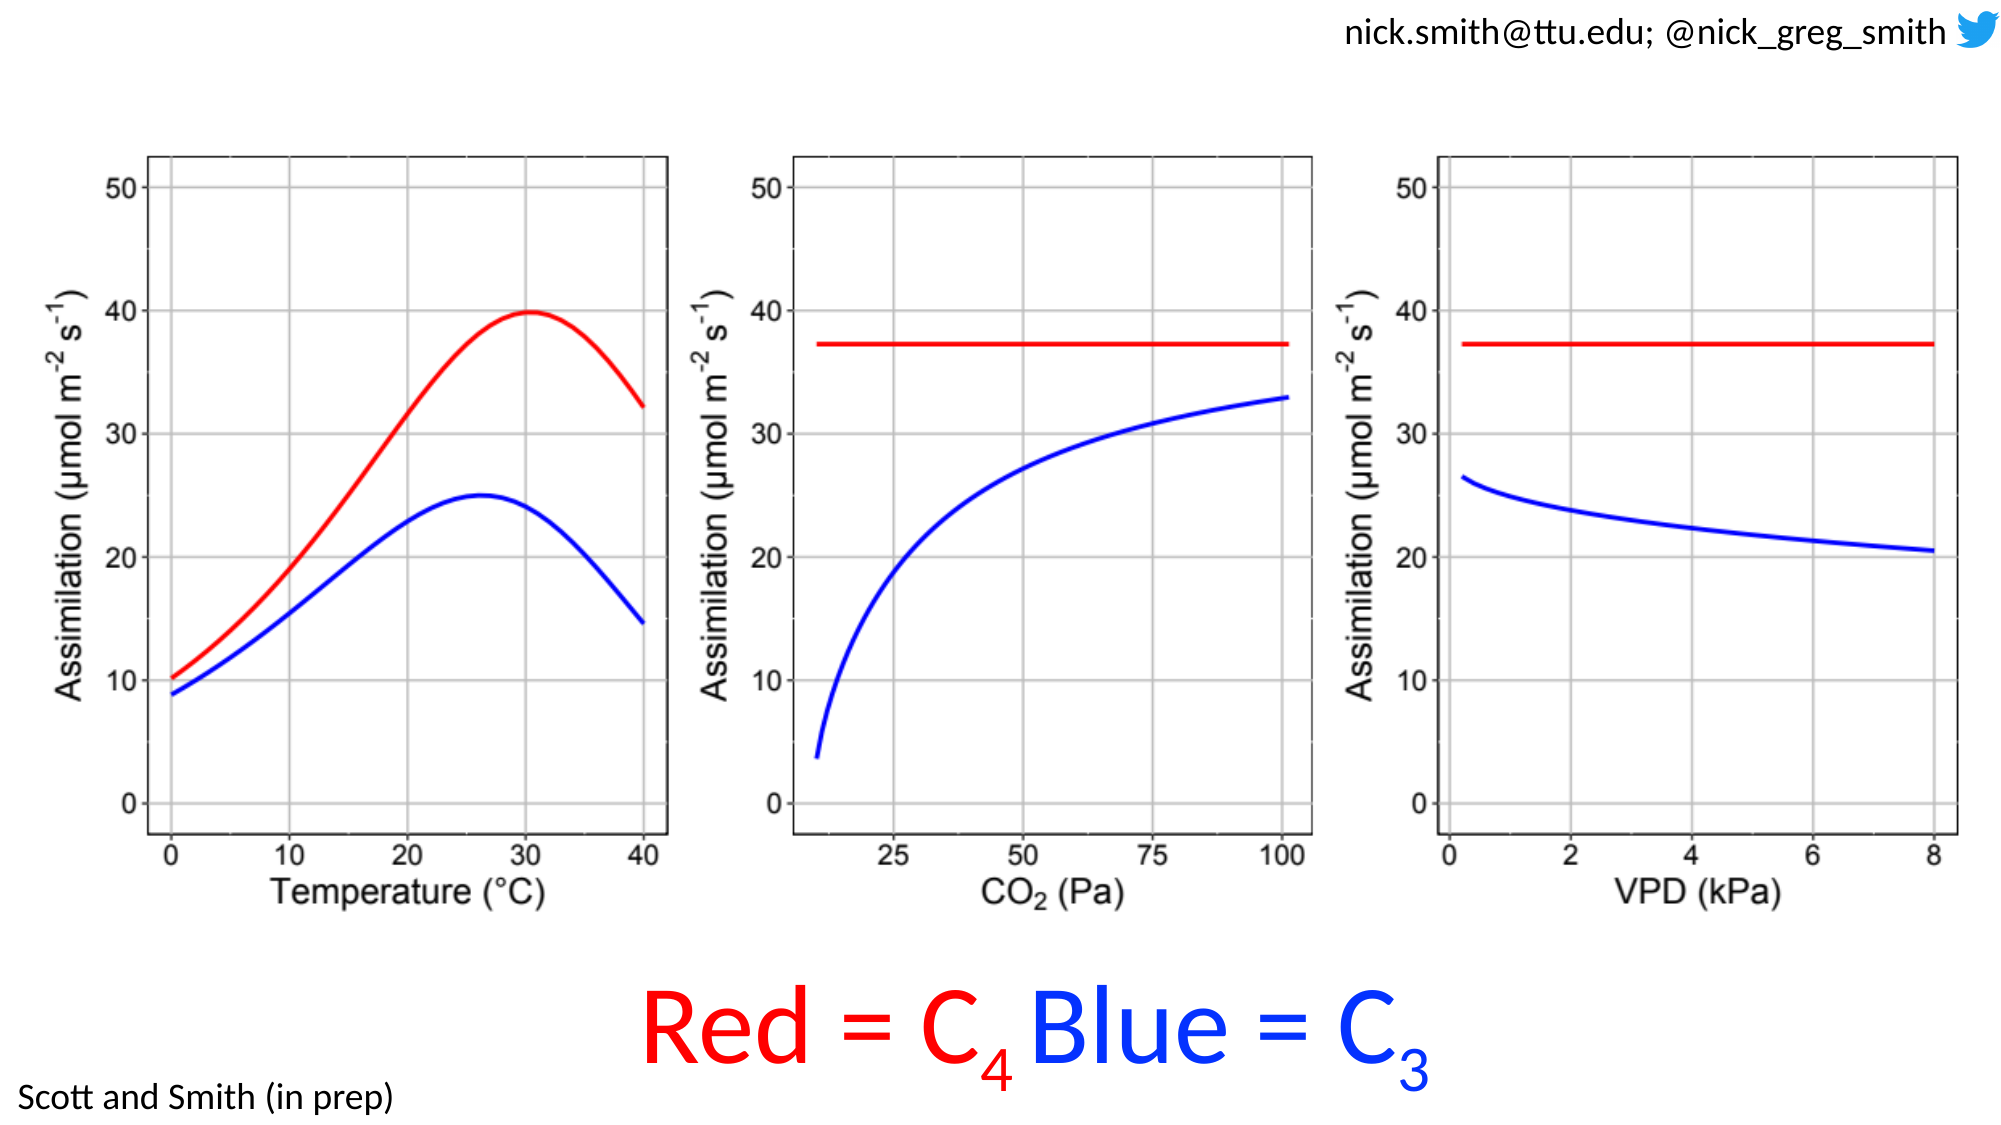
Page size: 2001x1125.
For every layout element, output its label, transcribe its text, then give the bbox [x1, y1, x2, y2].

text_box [1325, 0, 2000, 60]
text_box Red = C4 Blue = C3 [625, 943, 1522, 1112]
picture [41, 145, 1967, 926]
text_box Scott and Smith (in prep) [3, 1064, 410, 1125]
